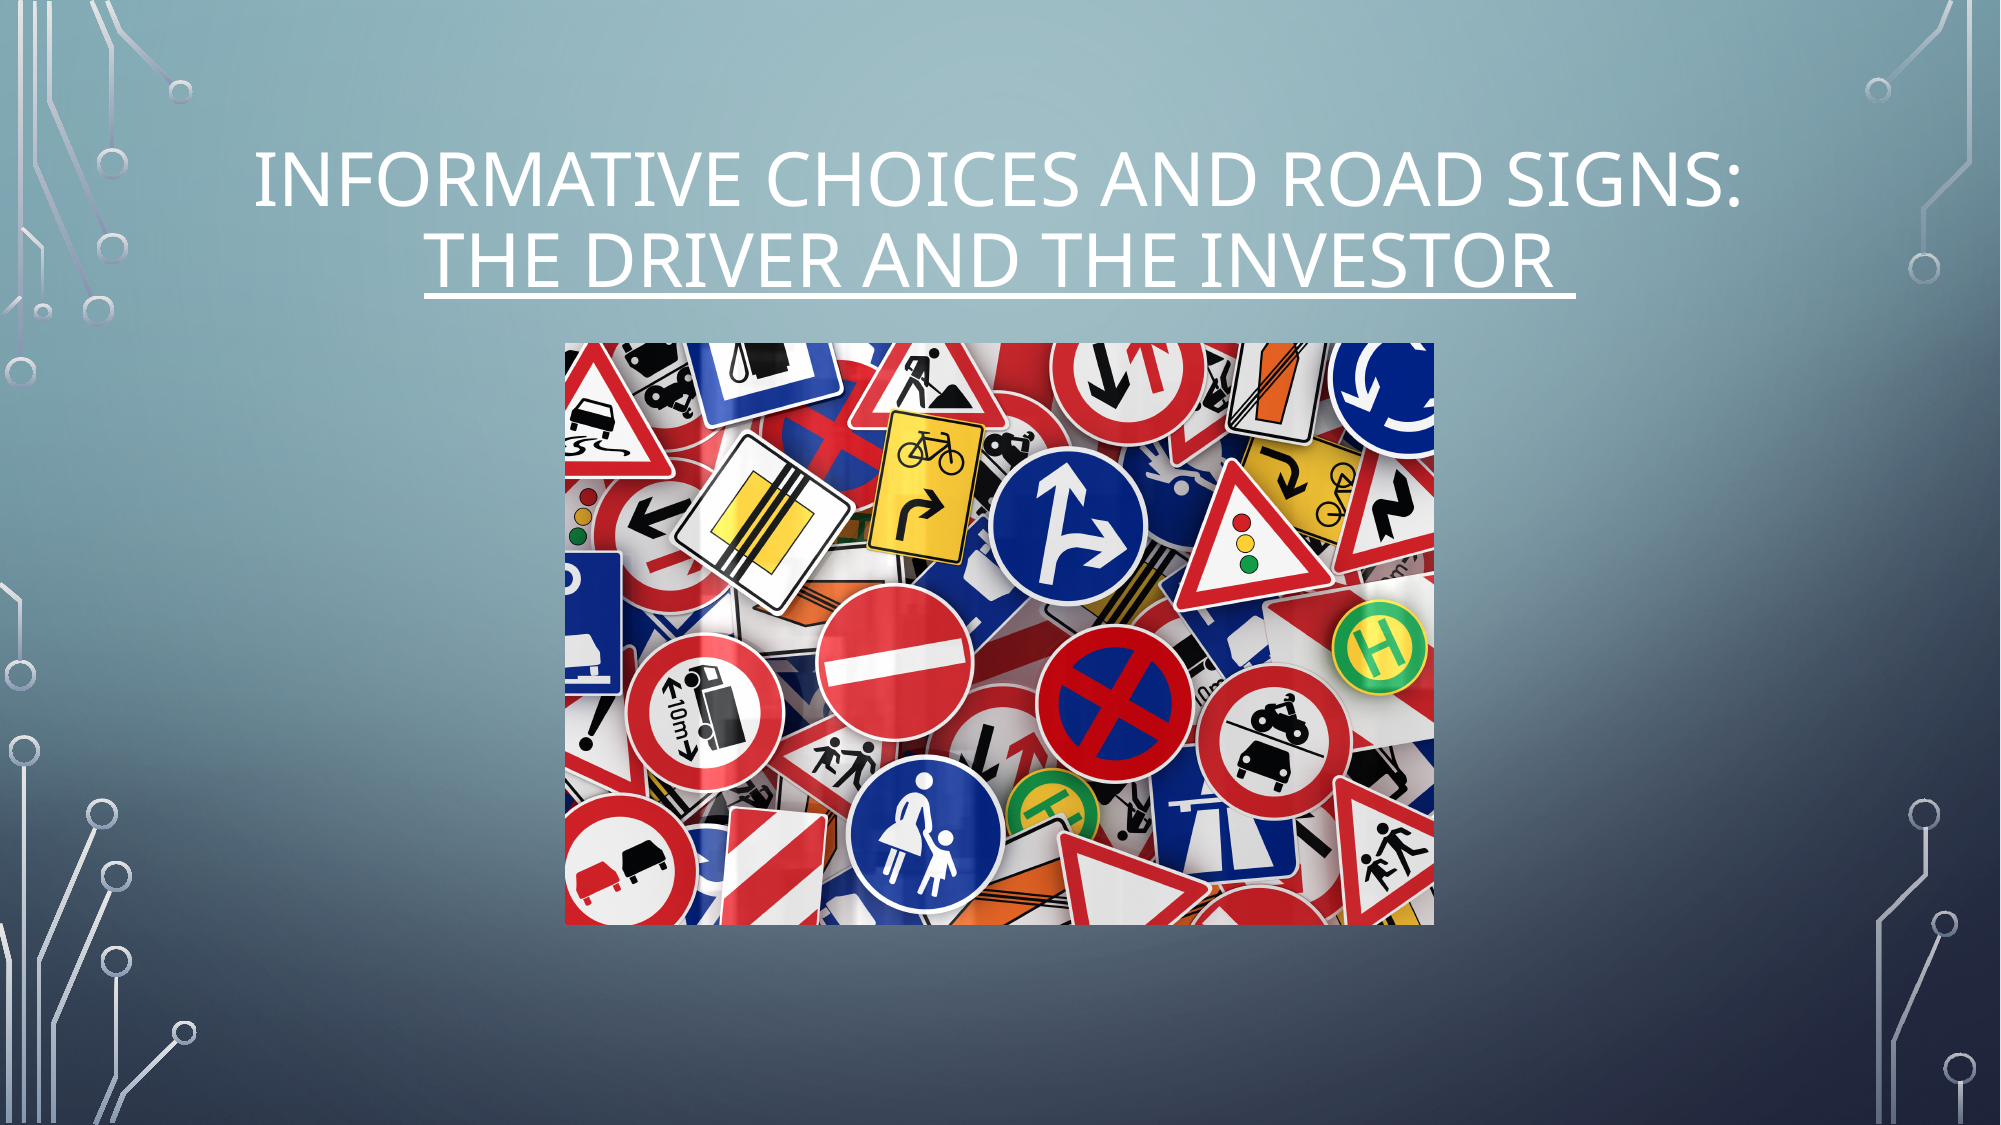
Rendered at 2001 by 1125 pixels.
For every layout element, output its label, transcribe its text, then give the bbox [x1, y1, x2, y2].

title Informative choices and road signs: the driver and the investor [187, 101, 1813, 344]
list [565, 343, 1434, 926]
